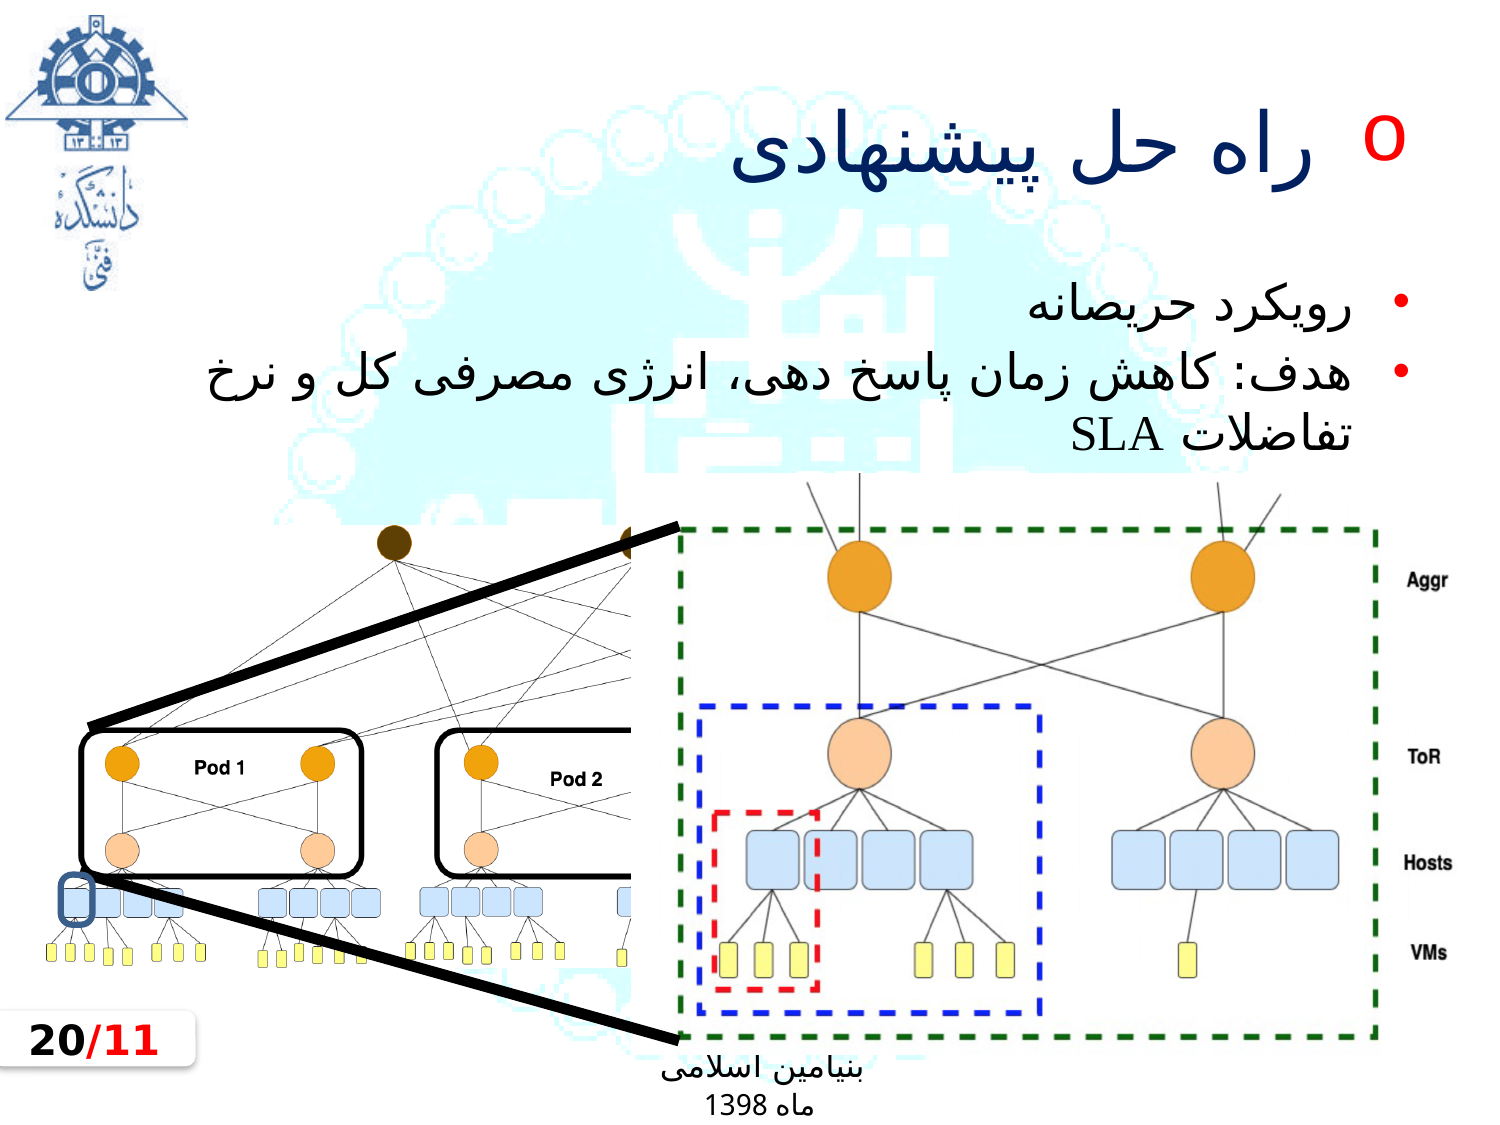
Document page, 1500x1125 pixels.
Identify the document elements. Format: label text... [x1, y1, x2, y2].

slide_number ماه 1398 [584, 1094, 935, 1125]
footer بنیامین اسلامی [525, 1049, 1000, 1094]
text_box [88, 525, 680, 729]
text_box 11/20 [0, 1010, 196, 1067]
picture [46, 473, 1468, 1055]
list رویکرد حریصانه هدف: کاهش زمان پاسخ دهی، انرژی مصرفی کل و نرخ تفاضلات SLA روش سلسله مراتبی [75, 262, 1425, 524]
title راه حل پیشنهادی [75, 45, 1425, 233]
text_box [79, 872, 680, 1042]
